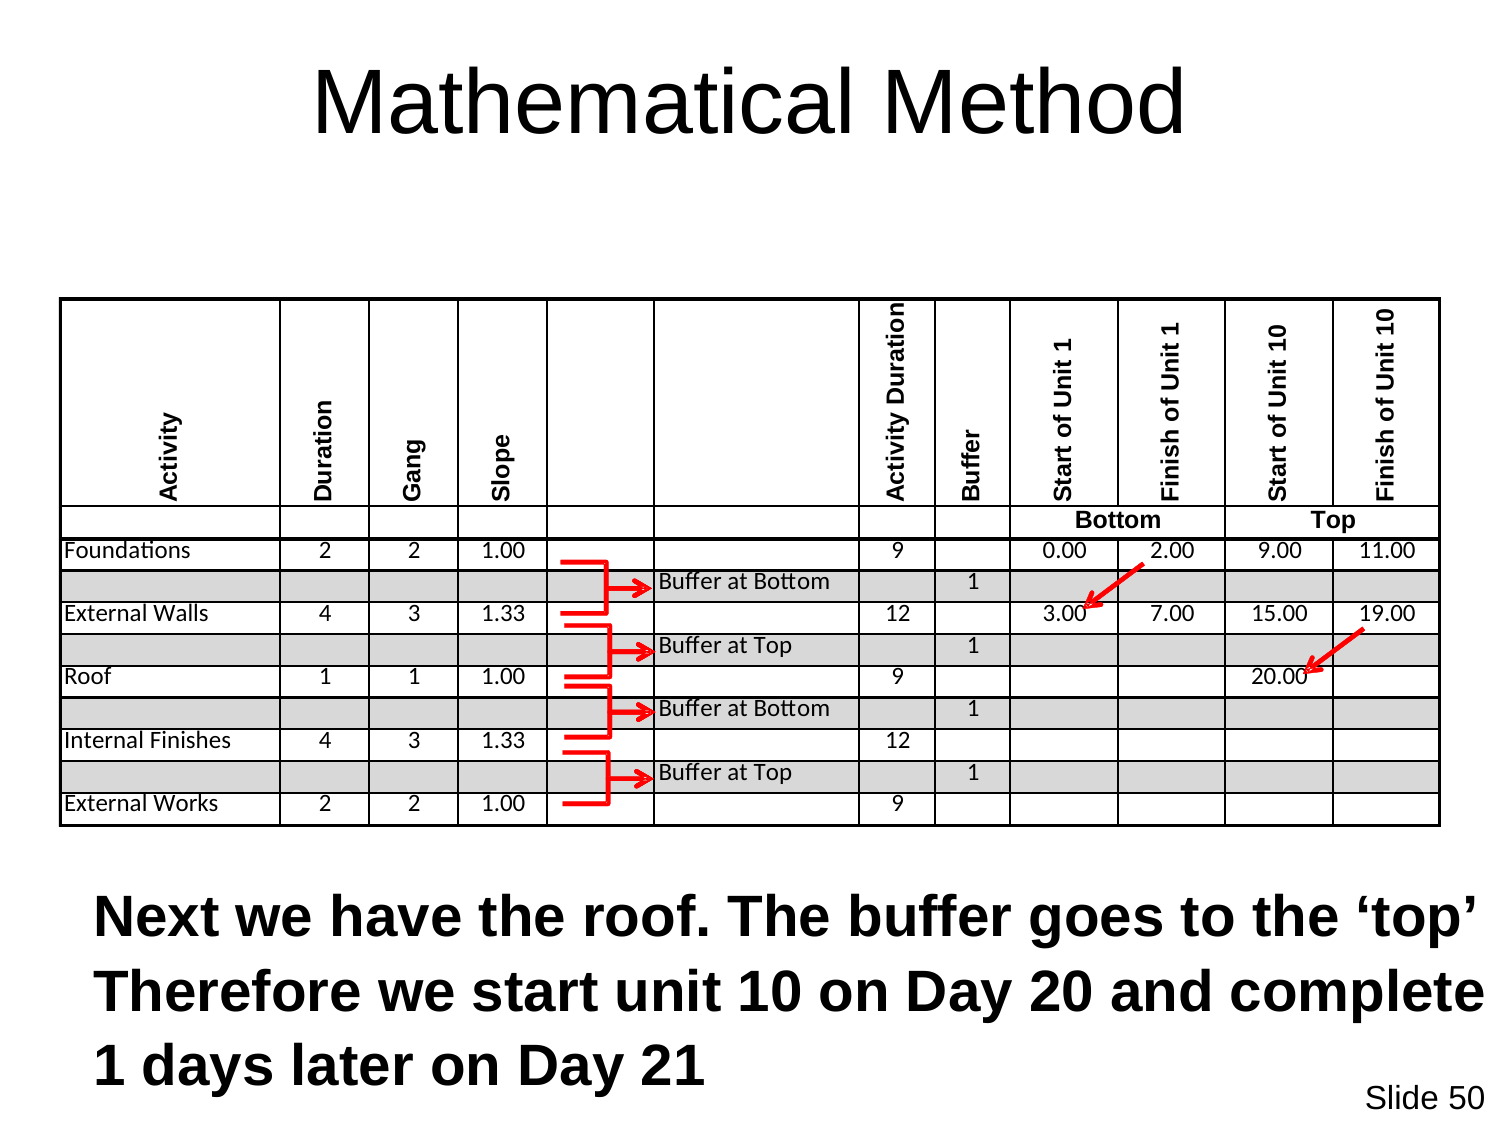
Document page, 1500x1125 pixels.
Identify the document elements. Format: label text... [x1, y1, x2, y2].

title Mathematical Method [74, 44, 1426, 150]
picture [58, 297, 1442, 828]
text_box Next we have the roof. The buffer goes to the ‘top’ Therefore we start unit 10 on Day 20 and complete 1 days later on Day 21 [78, 878, 1500, 1106]
